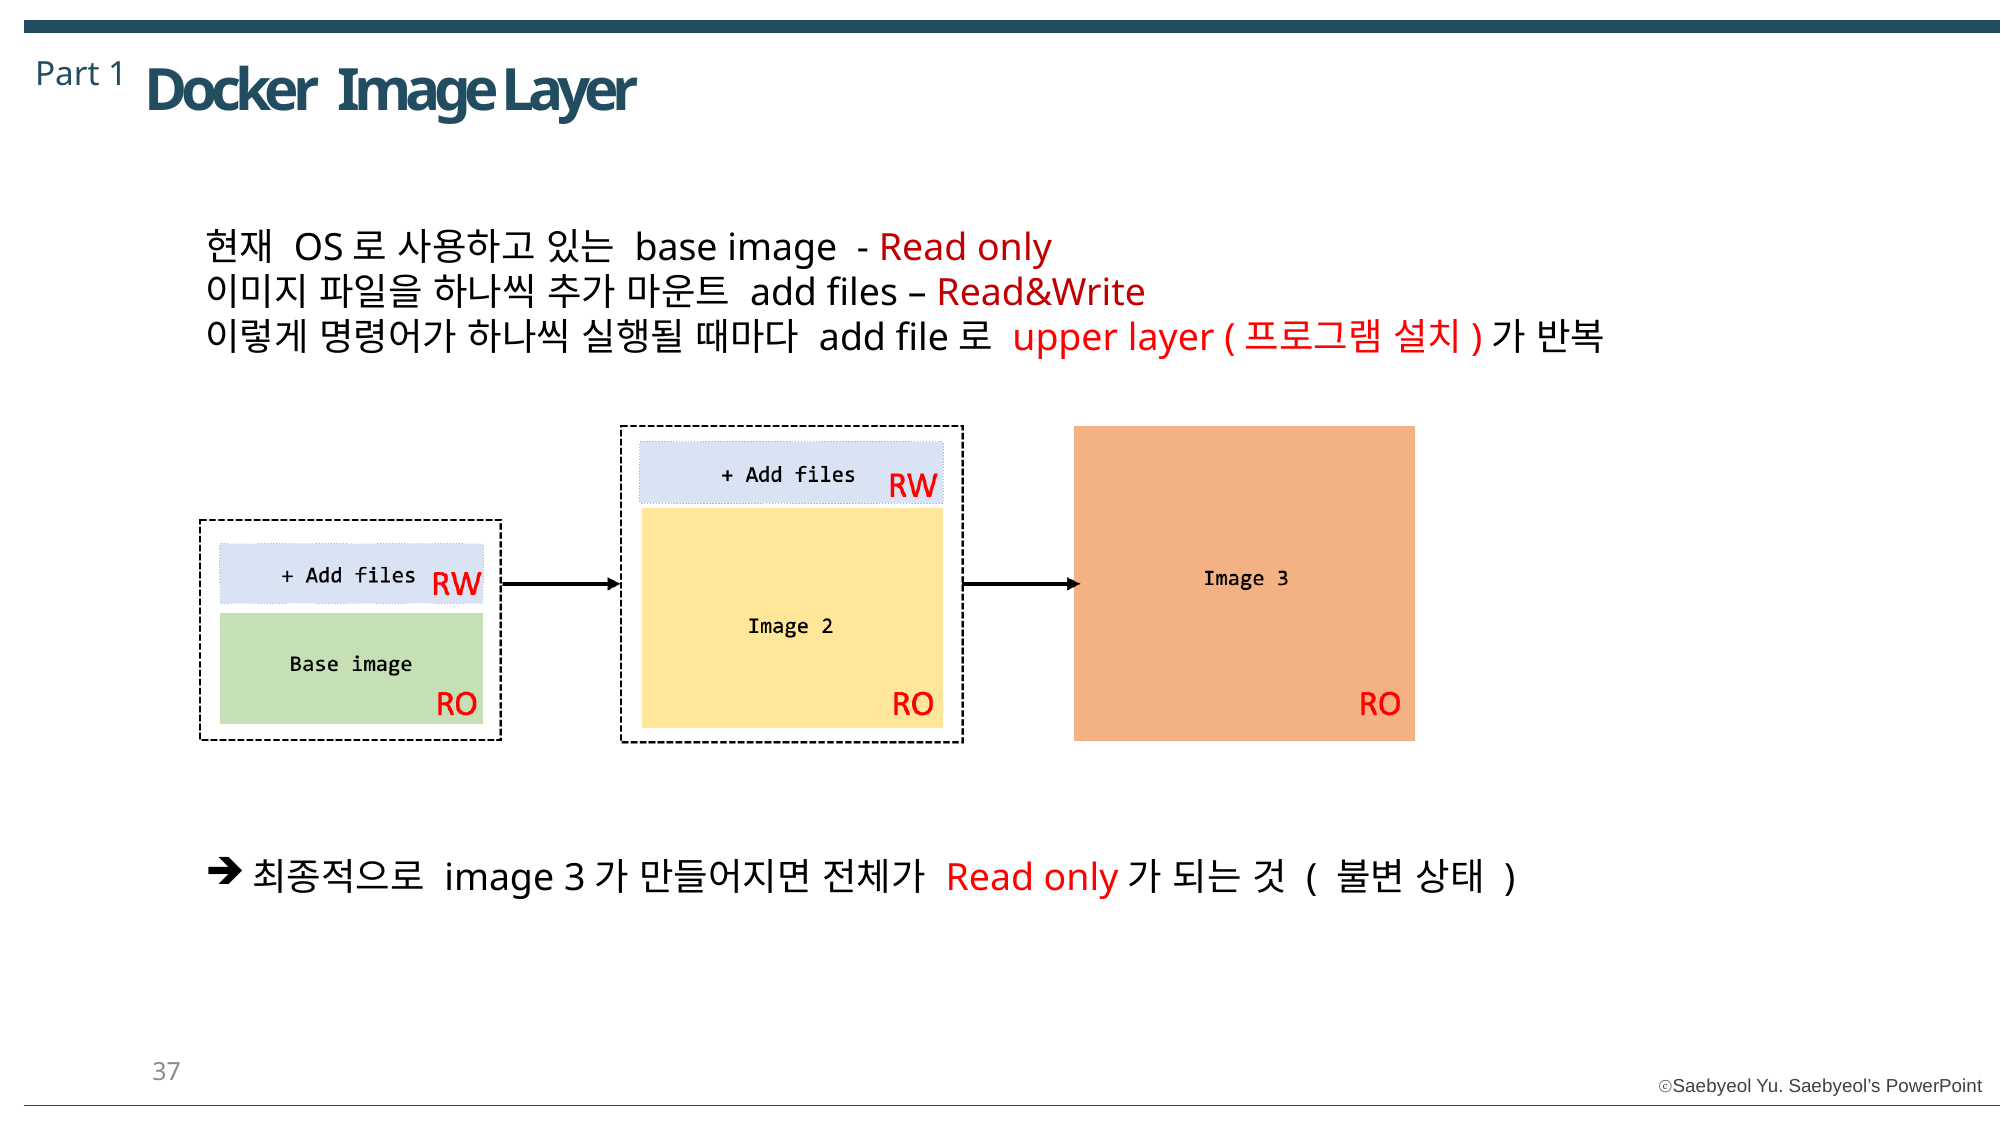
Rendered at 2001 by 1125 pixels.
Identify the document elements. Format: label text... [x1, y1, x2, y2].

text_box Docker Image Layer [130, 44, 654, 130]
text_box Part 1 [20, 44, 130, 100]
picture [198, 424, 1443, 746]
slide_number 37 [137, 1042, 588, 1103]
text_box 현재 OS로 사용하고 있는 base image - Read only 이미지 파일을 하나씩 추가 마운트 add files – Read&Write 이렇게 명령어가 하나씩 실행될 때마다 add file로 upper layer (프로그램 설치)가 반복 최종적으로 image 3가 만들어지면 전체가 Read only가 되는 것 ( 불변 상태 ) [190, 215, 1802, 906]
